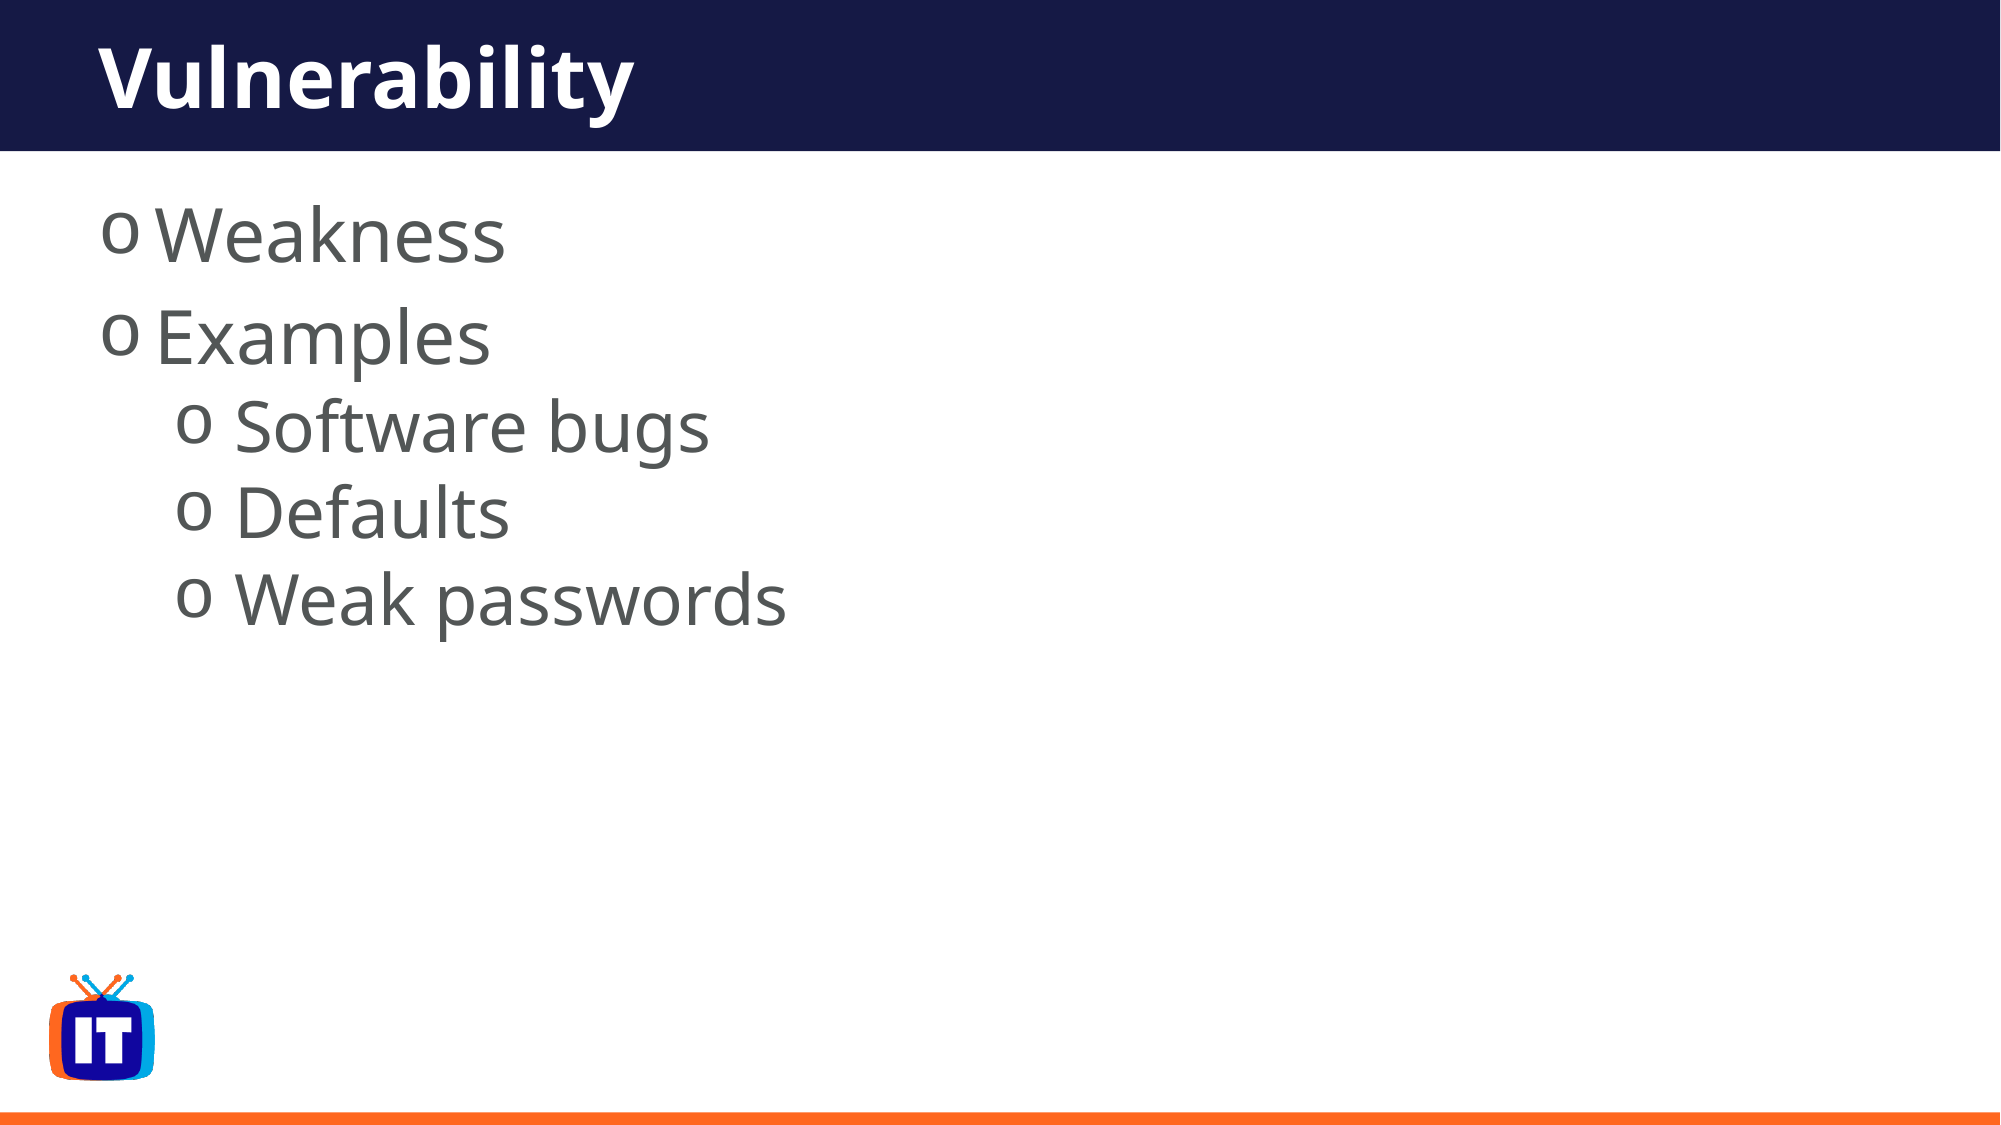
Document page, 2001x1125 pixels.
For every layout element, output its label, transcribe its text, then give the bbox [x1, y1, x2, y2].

title Vulnerability [83, 0, 1917, 168]
picture [45, 968, 158, 1087]
list Weakness Examples Software bugs Defaults Weak passwords [83, 190, 1917, 960]
